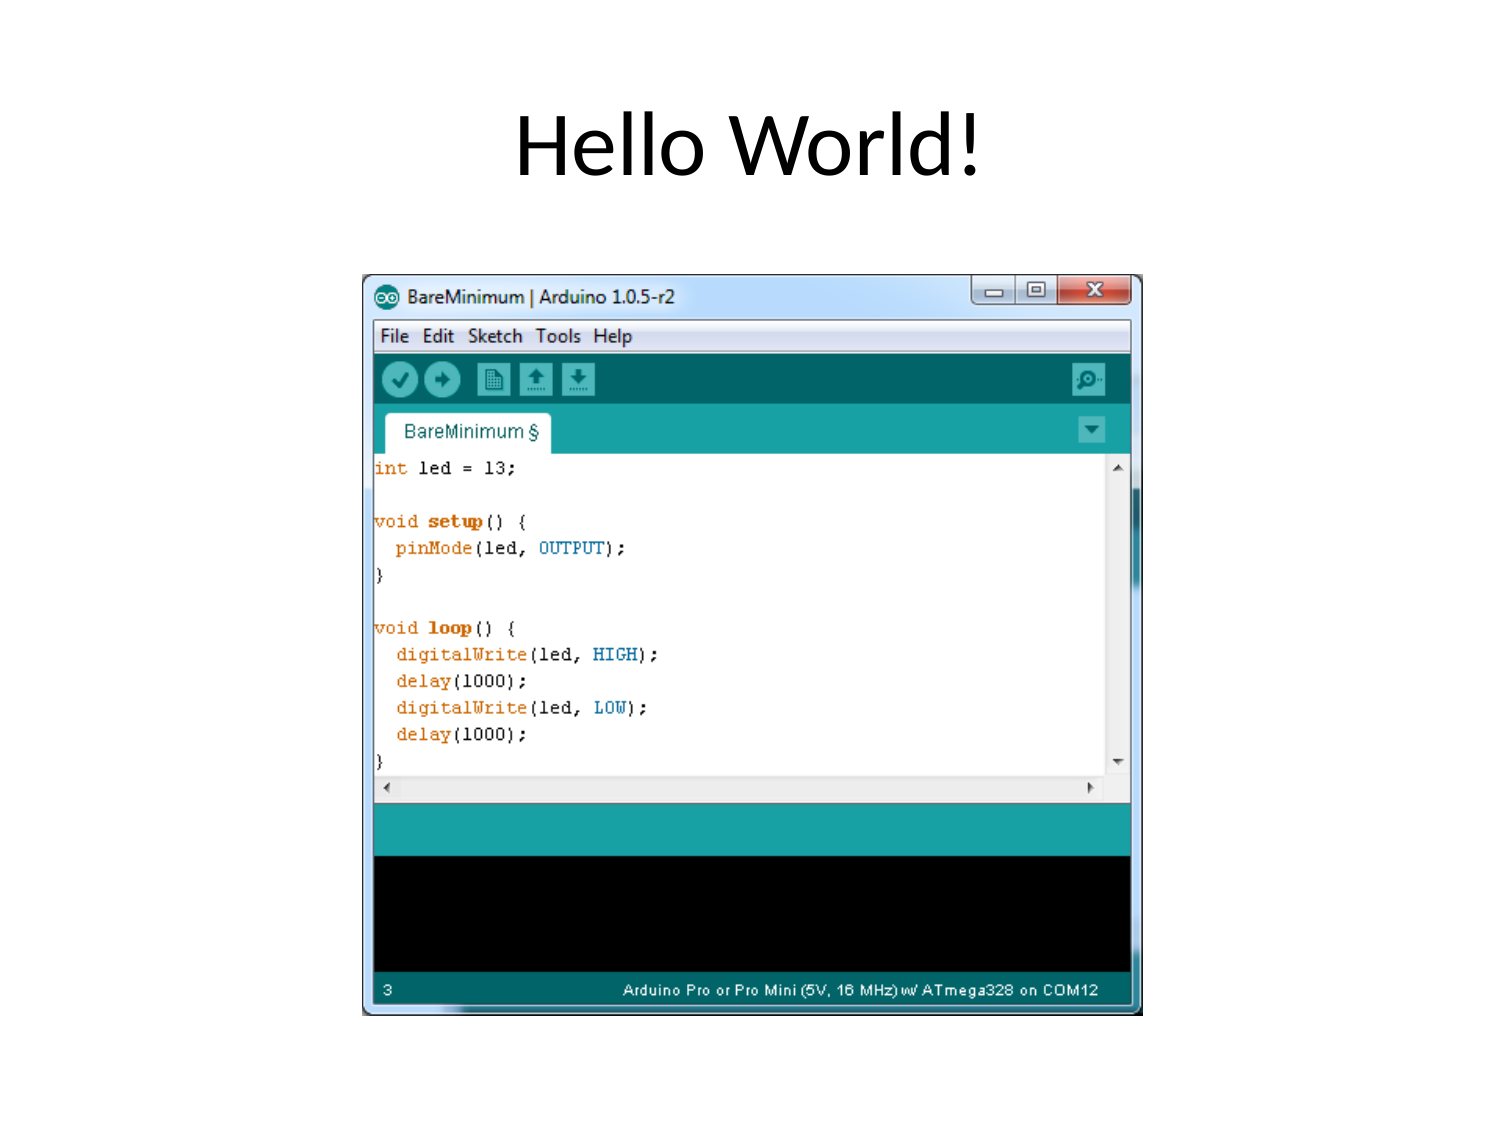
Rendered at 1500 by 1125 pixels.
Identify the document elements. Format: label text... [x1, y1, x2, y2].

title Hello World! [75, 45, 1425, 233]
picture [362, 274, 1143, 1016]
